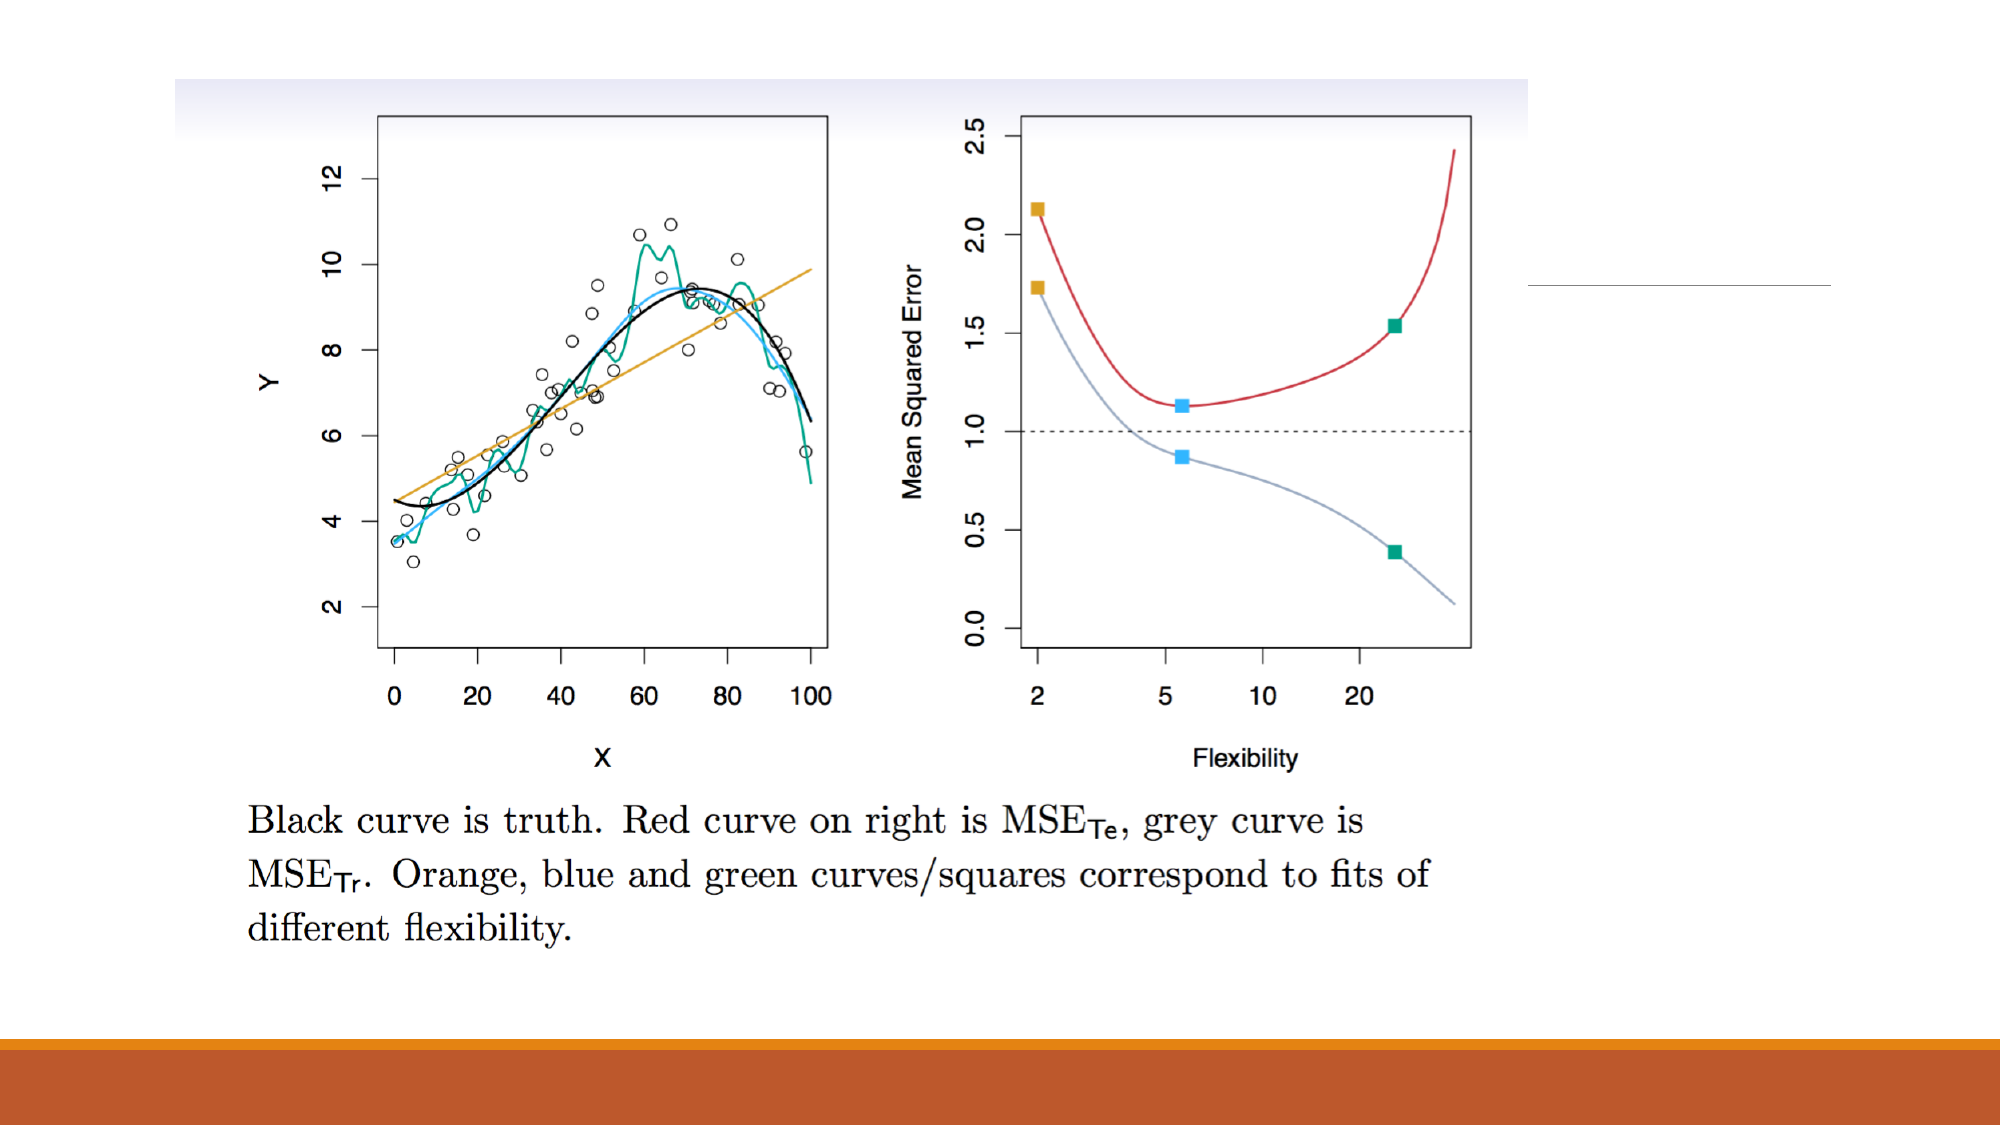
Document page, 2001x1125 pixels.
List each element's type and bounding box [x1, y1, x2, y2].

list [174, 78, 1528, 989]
